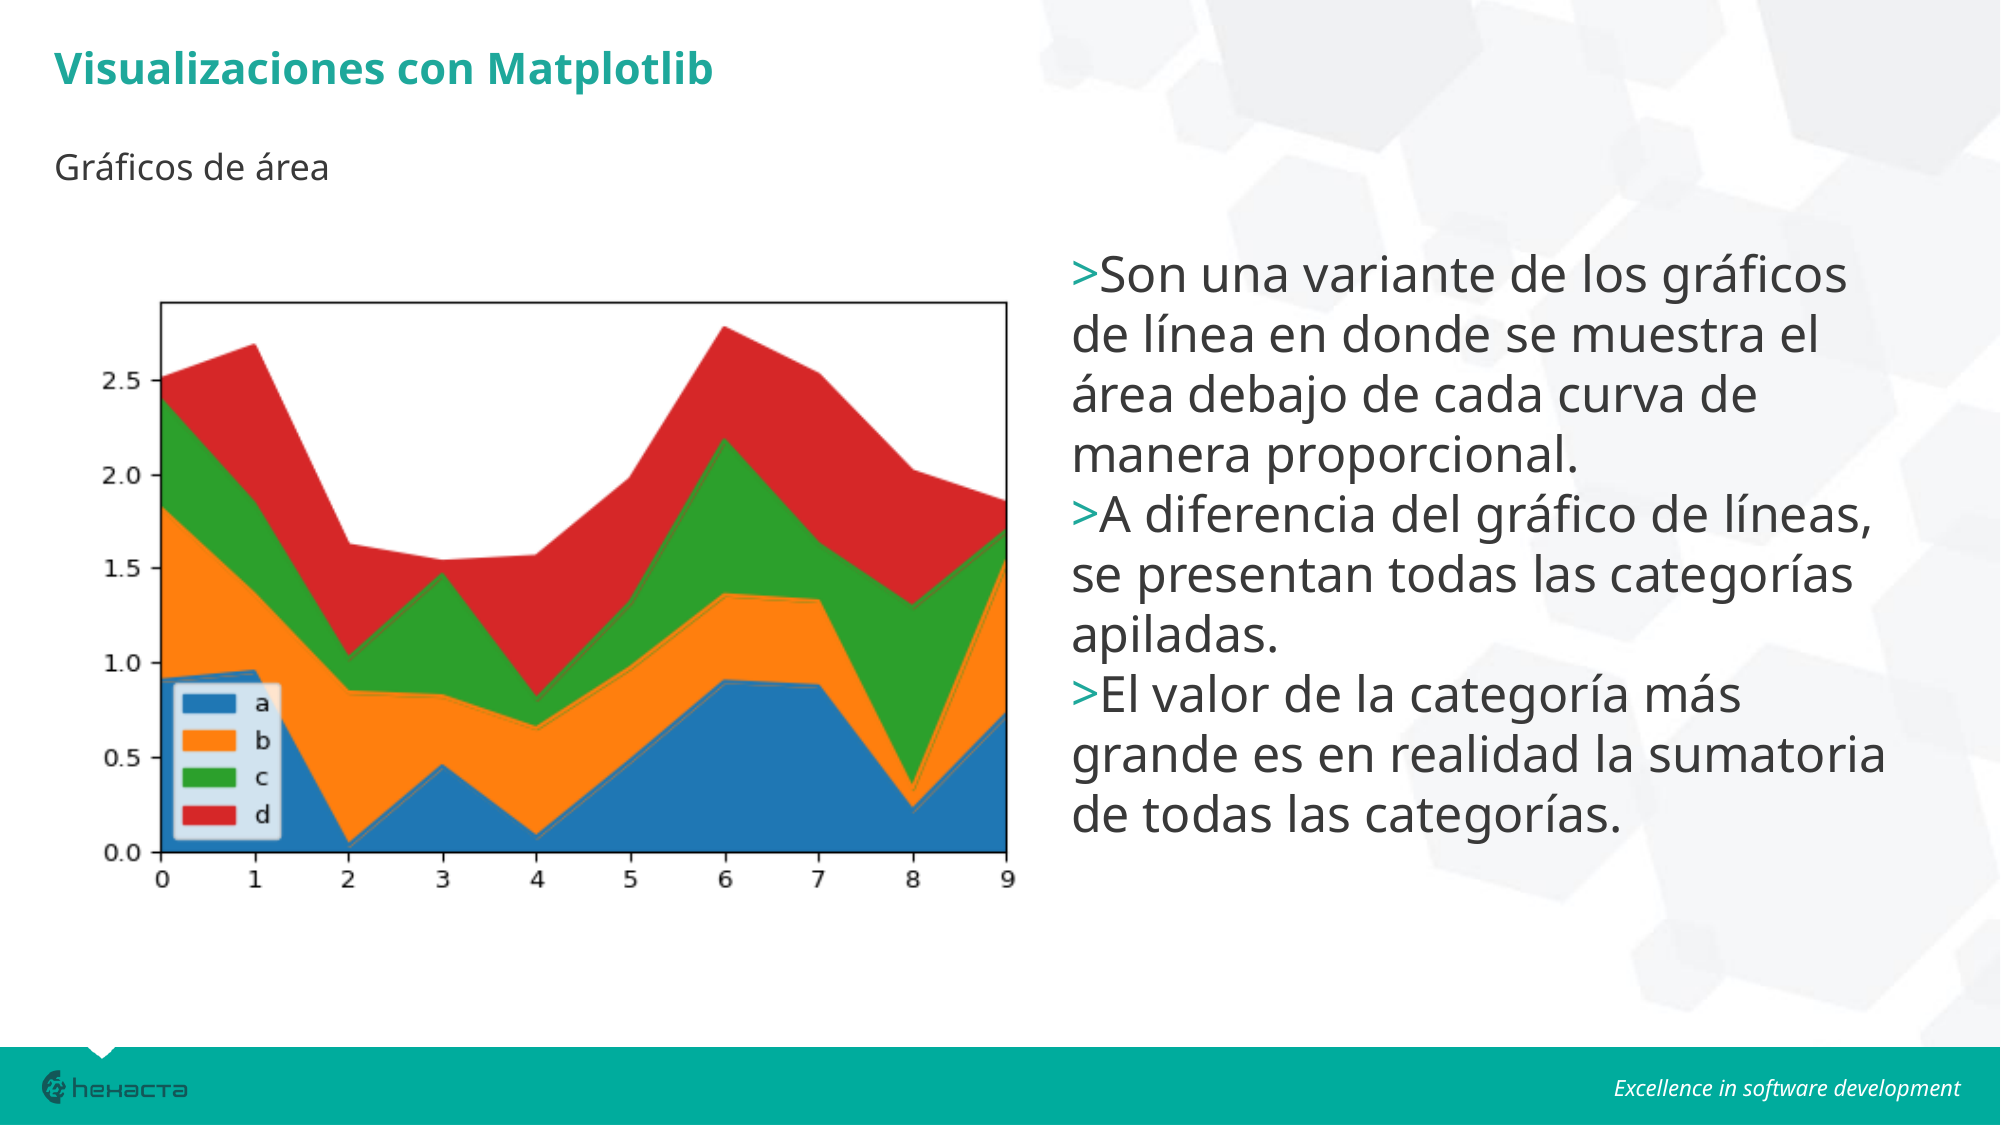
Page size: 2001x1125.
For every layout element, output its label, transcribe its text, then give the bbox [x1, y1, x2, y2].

text_box Son una variante de los gráficos de línea en donde se muestra el área debajo de cada curva de manera proporcional. A diferencia del gráfico de líneas, se presentan todas las categorías apiladas. El valor de la categoría más grande es en realidad la sumatoria de todas las categorías. [1055, 234, 1923, 943]
list Gráficos de área [39, 137, 1961, 200]
picture [0, 0, 2001, 1125]
list Visualizaciones con Matplotlib [39, 43, 1961, 122]
